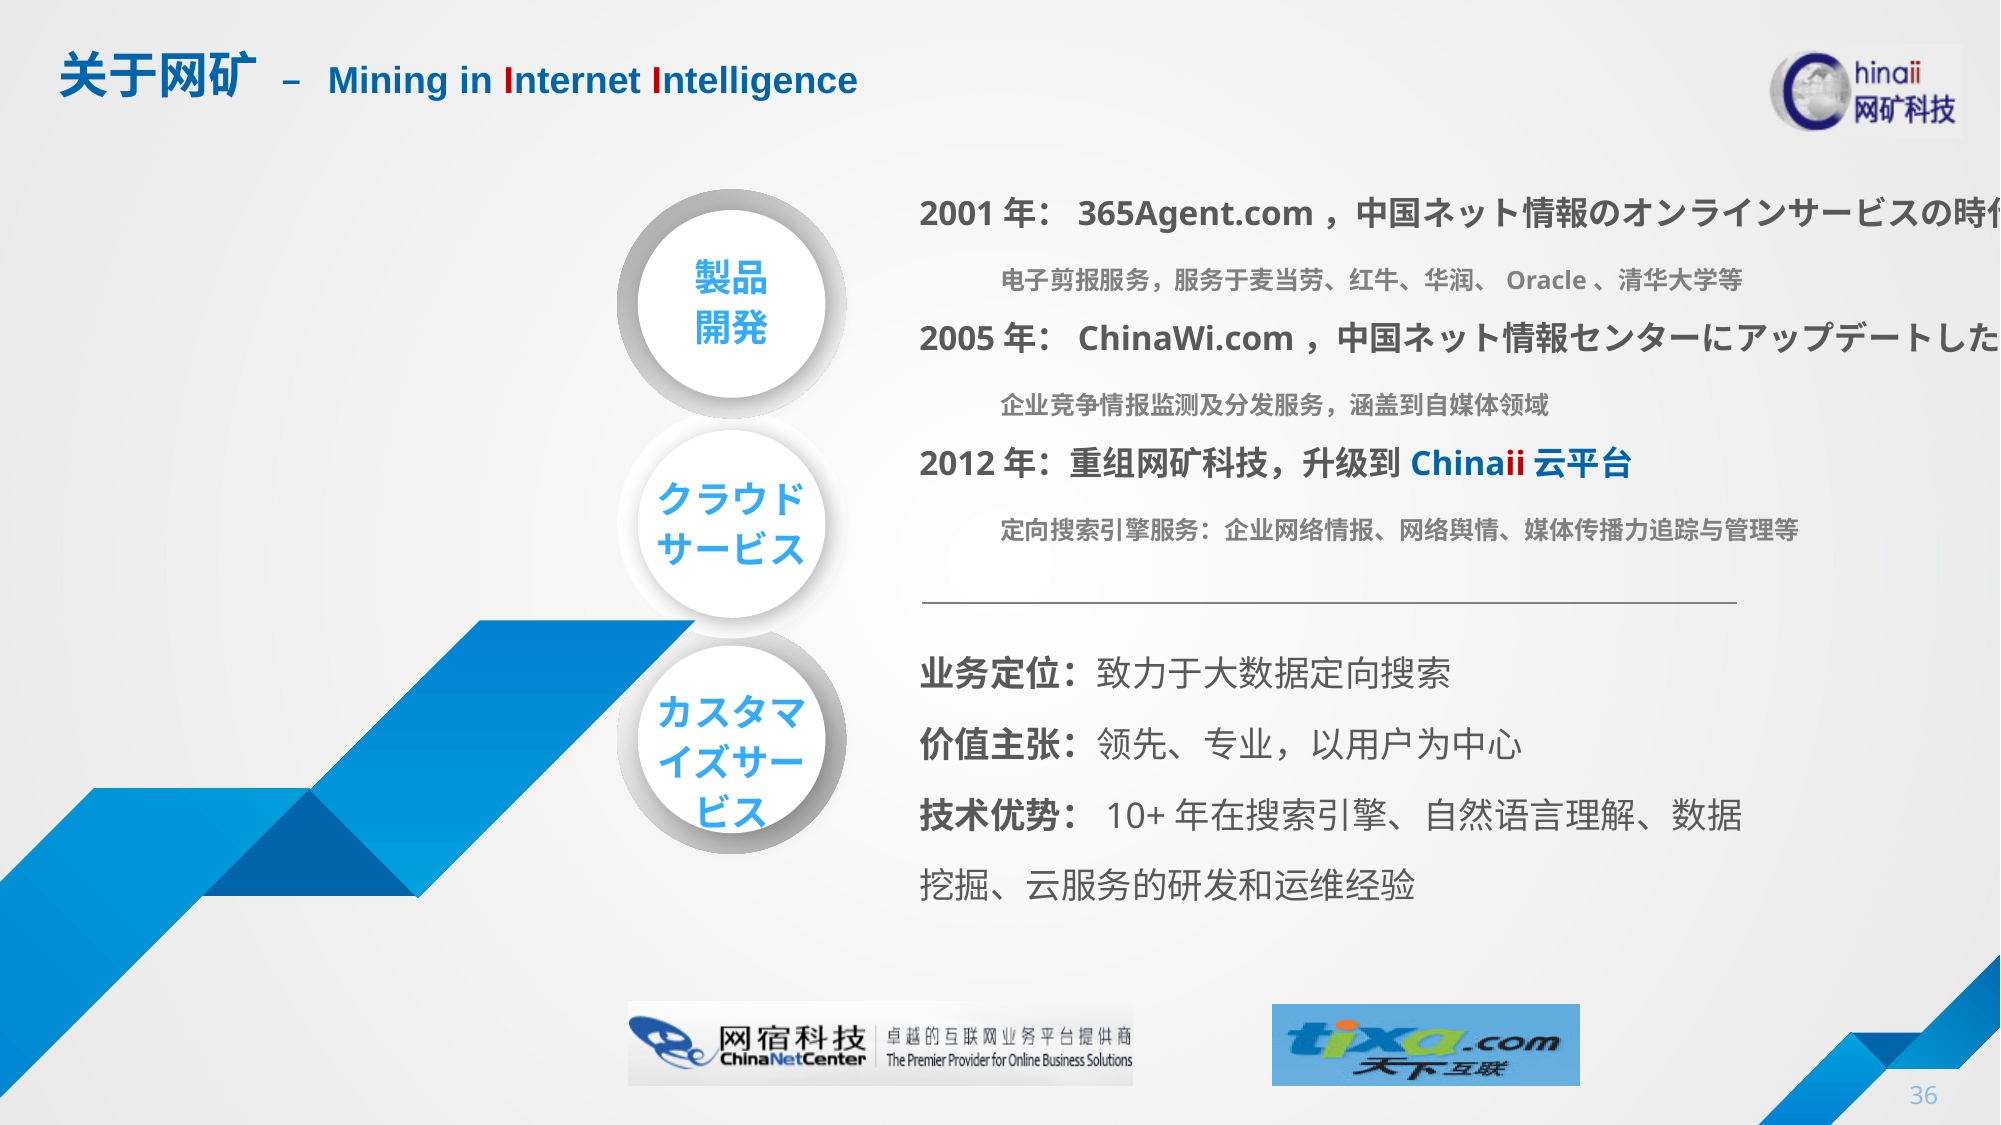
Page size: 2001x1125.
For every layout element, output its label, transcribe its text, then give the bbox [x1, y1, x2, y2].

picture [1767, 44, 1963, 138]
slide_number 36 [1869, 1068, 1979, 1125]
text_box [204, 792, 414, 897]
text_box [617, 162, 1769, 917]
text_box [309, 619, 617, 900]
text_box [0, 787, 312, 1100]
text_box 关于网矿 – Mining in Internet Intelligence [44, 36, 874, 112]
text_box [628, 1001, 1580, 1086]
